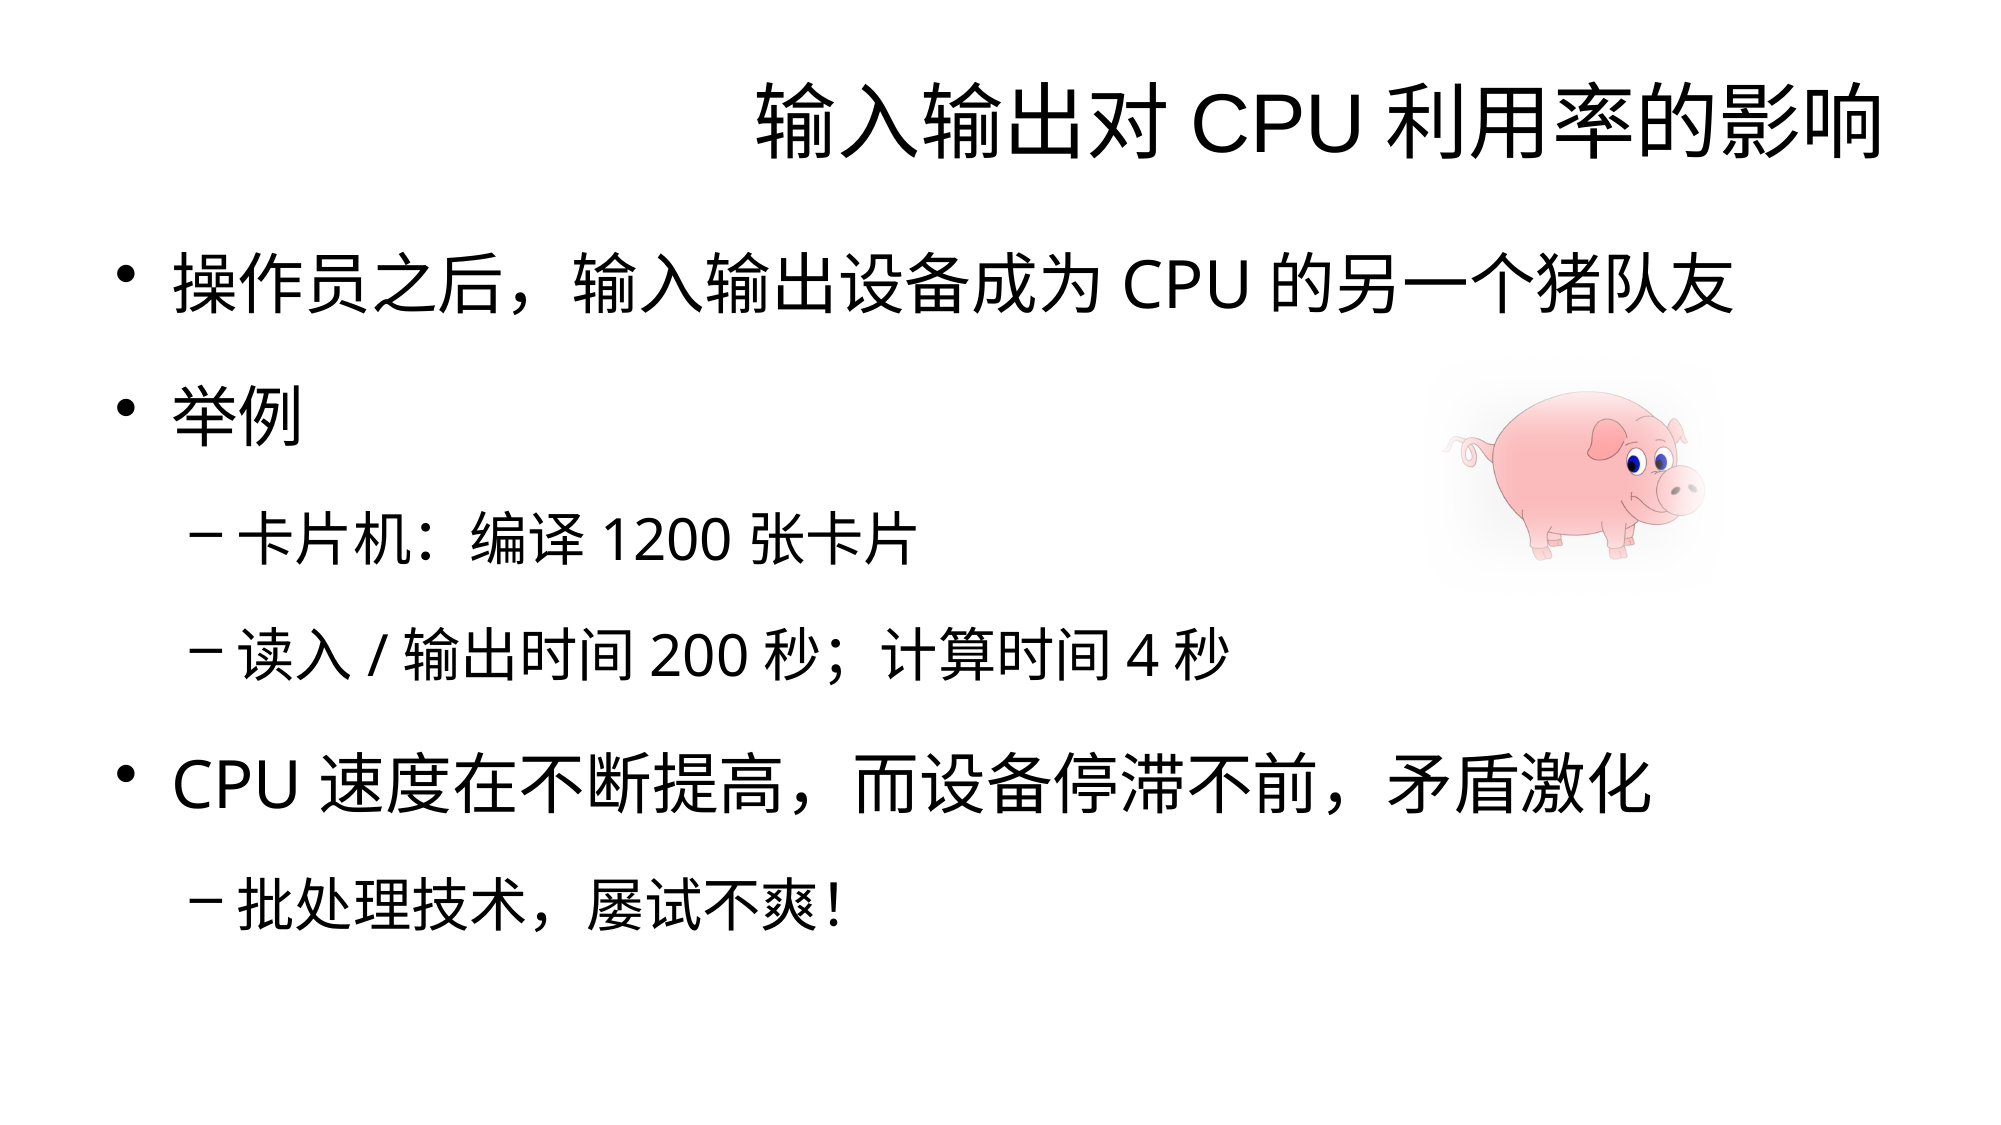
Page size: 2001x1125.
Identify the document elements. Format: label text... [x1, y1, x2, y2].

list 操作员之后，输入输出设备成为CPU的另一个猪队友 举例 卡片机：编译1200张卡片 读入/输出时间200秒；计算时间4秒 CPU速度在不断提高，而设备停滞不前，矛盾激化 批处理技术，屡试不爽！ [99, 193, 1901, 1006]
title 输入输出对CPU利用率的影响 [99, 44, 1901, 193]
picture [1420, 354, 1726, 598]
